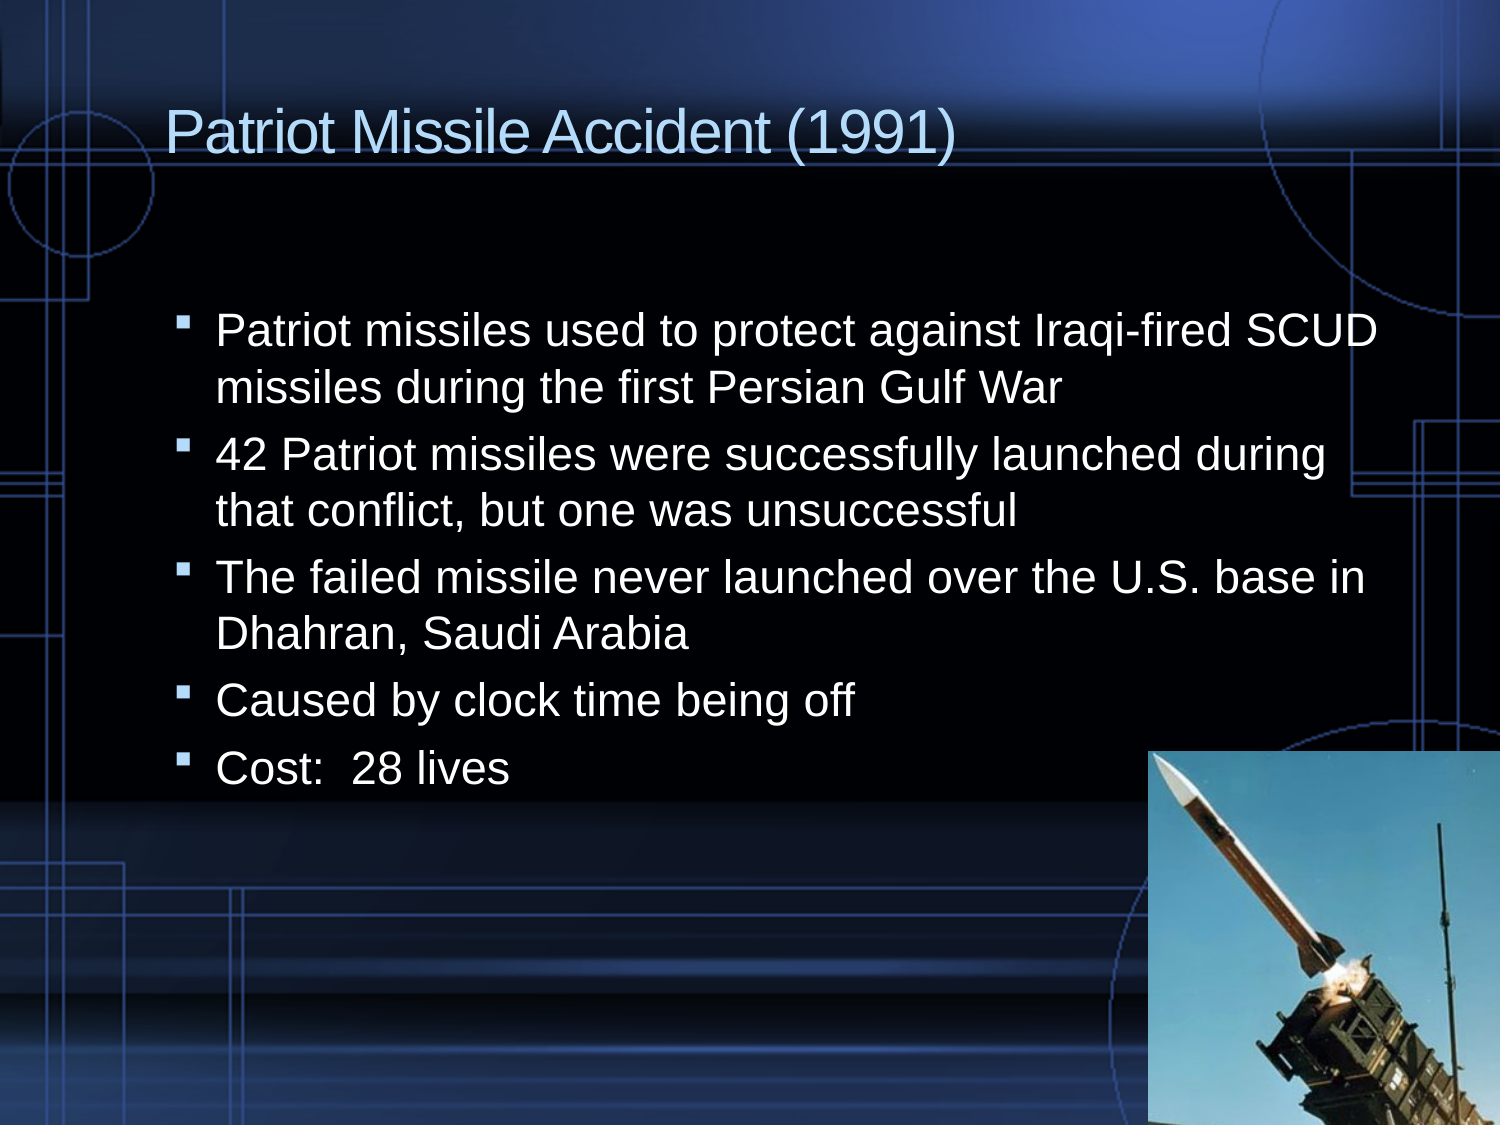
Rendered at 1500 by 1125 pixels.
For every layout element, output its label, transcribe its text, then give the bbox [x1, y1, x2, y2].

title Patriot Missile Accident (1991) [150, 83, 1425, 234]
picture [0, 0, 1500, 1125]
list Patriot missiles used to protect against Iraqi-fired SCUD missiles during the first Persian Gulf War 42 Patriot missiles were successfully launched during that conflict, but one was unsuccessful The failed missile never launched over the U.S. base in Dhahran, Saudi Arabia Caused by clock time being off Cost: 28 lives [150, 292, 1425, 1043]
